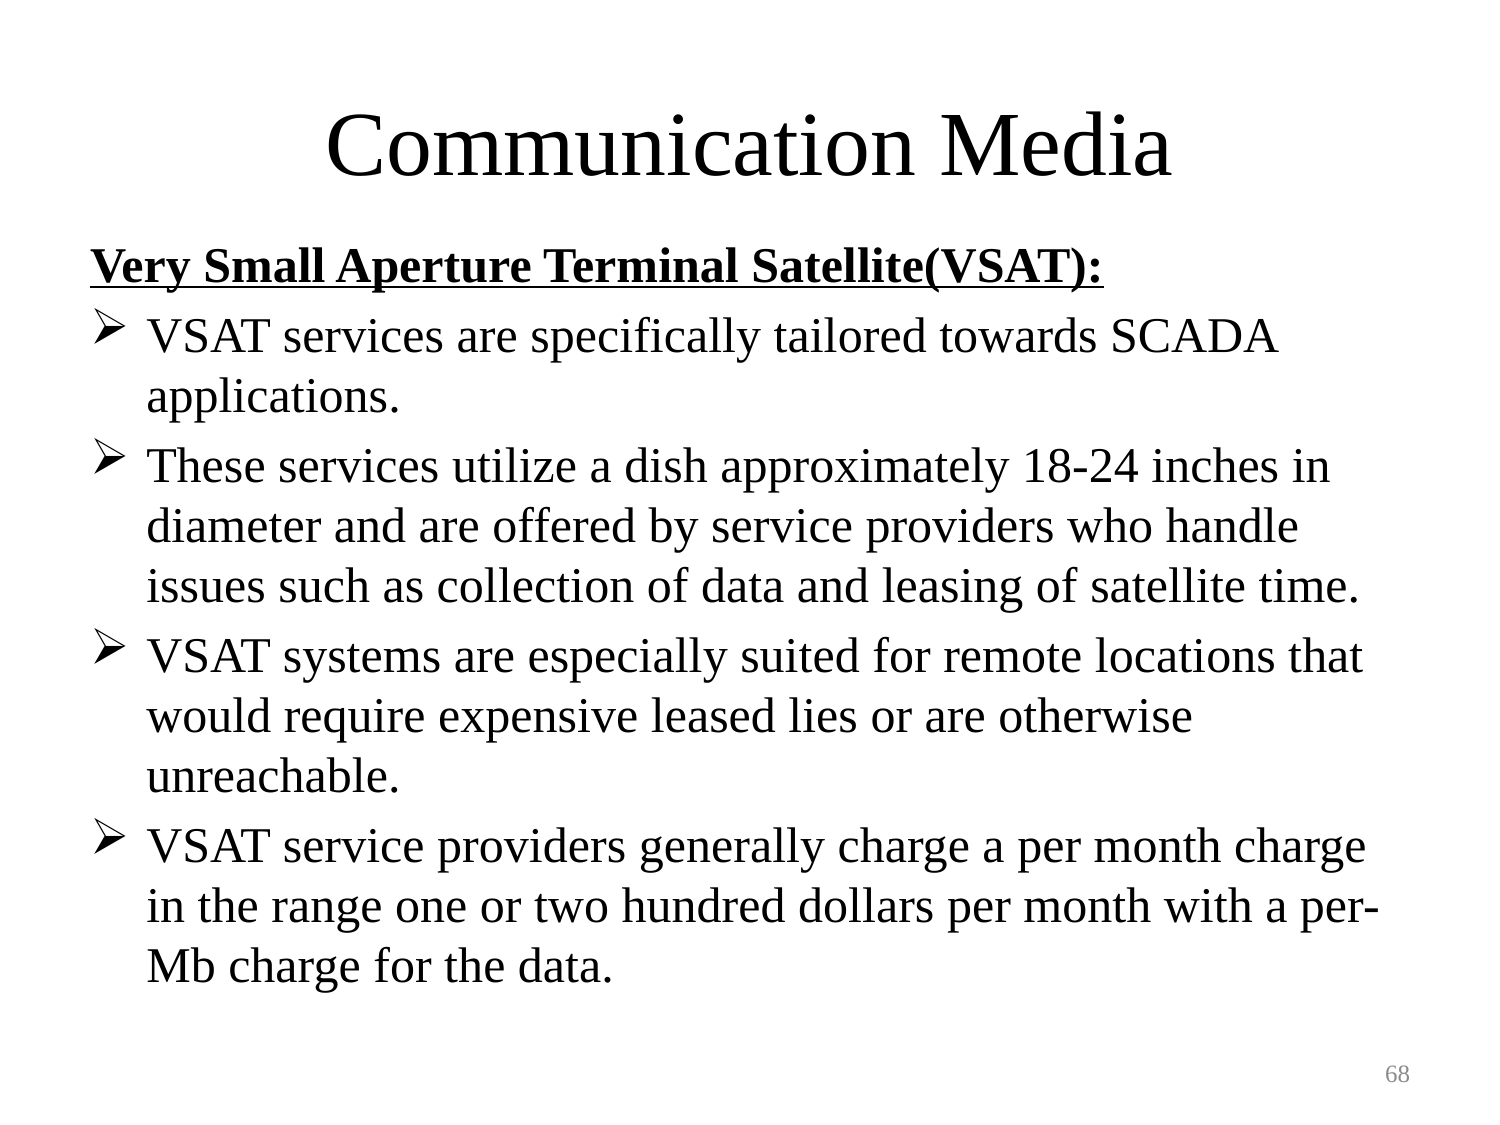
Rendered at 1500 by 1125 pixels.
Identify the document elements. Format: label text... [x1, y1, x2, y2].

list Very Small Aperture Terminal Satellite(VSAT): VSAT services are specifically tailored towards SCADA applications. These services utilize a dish approximately 18-24 inches in diameter and are offered by service providers who handle issues such as collection of data and leasing of satellite time. VSAT systems are especially suited for remote locations that would require expensive leased lies or are otherwise unreachable. VSAT service providers generally charge a per month charge in the range one or two hundred dollars per month with a per-Mb charge for the data. [75, 224, 1425, 1005]
title Communication Media [75, 45, 1425, 224]
slide_number 68 [1074, 1042, 1425, 1103]
